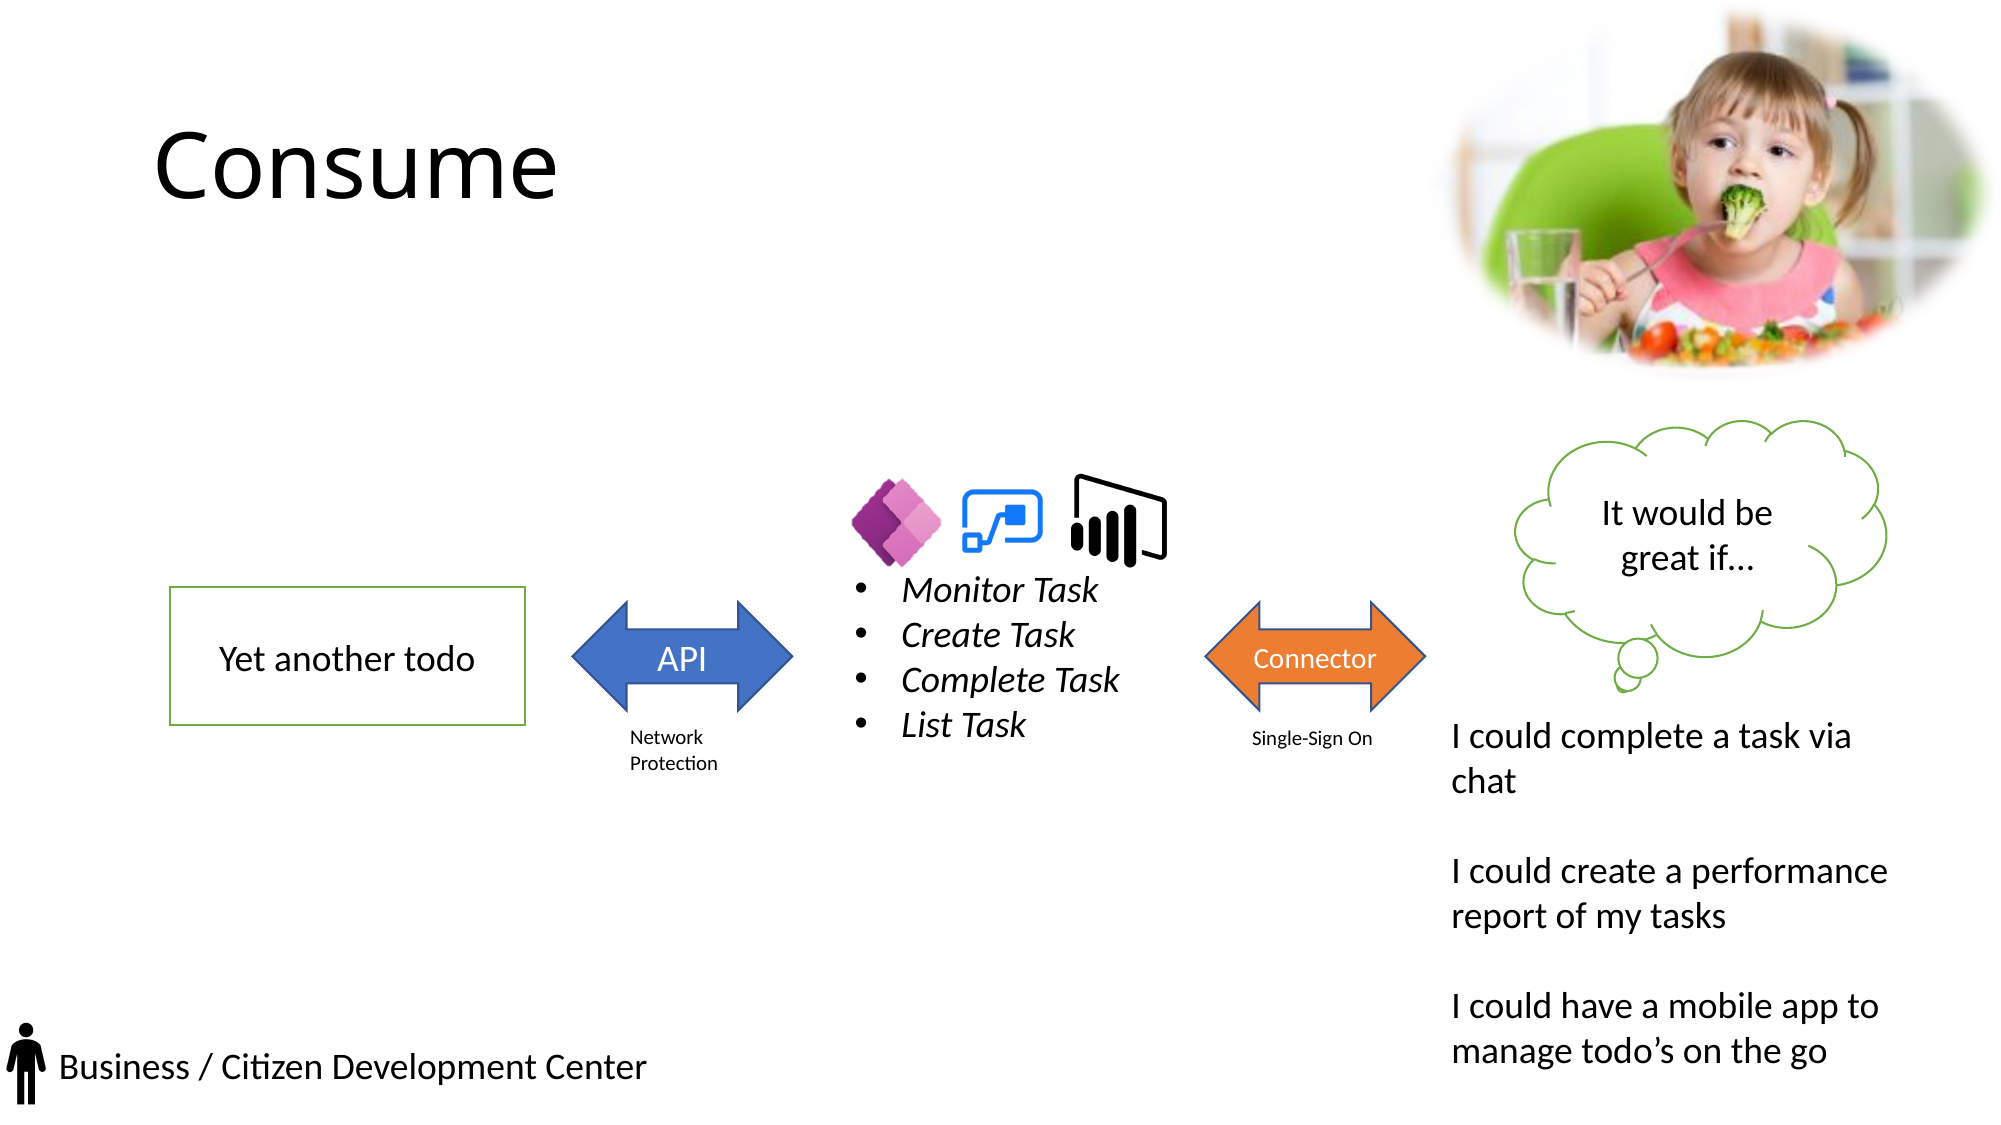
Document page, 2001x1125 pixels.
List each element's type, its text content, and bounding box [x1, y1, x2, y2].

picture [955, 482, 1049, 558]
title Consume [137, 59, 1425, 278]
text_box Connector [1203, 599, 1427, 713]
text_box Business / Citizen Development Center [69, 1034, 694, 1095]
picture [0, 1020, 69, 1107]
text_box Yet another todo [169, 586, 526, 726]
text_box It would be great if… [1514, 419, 1888, 694]
text_box API [571, 599, 794, 713]
picture [1052, 450, 1181, 595]
picture [842, 450, 952, 588]
text_box Network Protection [615, 716, 772, 782]
text_box Monitor Task Create Task Complete Task List Task [839, 557, 2000, 753]
picture [1425, 0, 2000, 384]
text_box Single-Sign On [1237, 717, 1394, 758]
text_box I could complete a task via chat I could create a performance report of my tasks I could have a mobile app to manage todo’s on the go [1436, 703, 1913, 1079]
